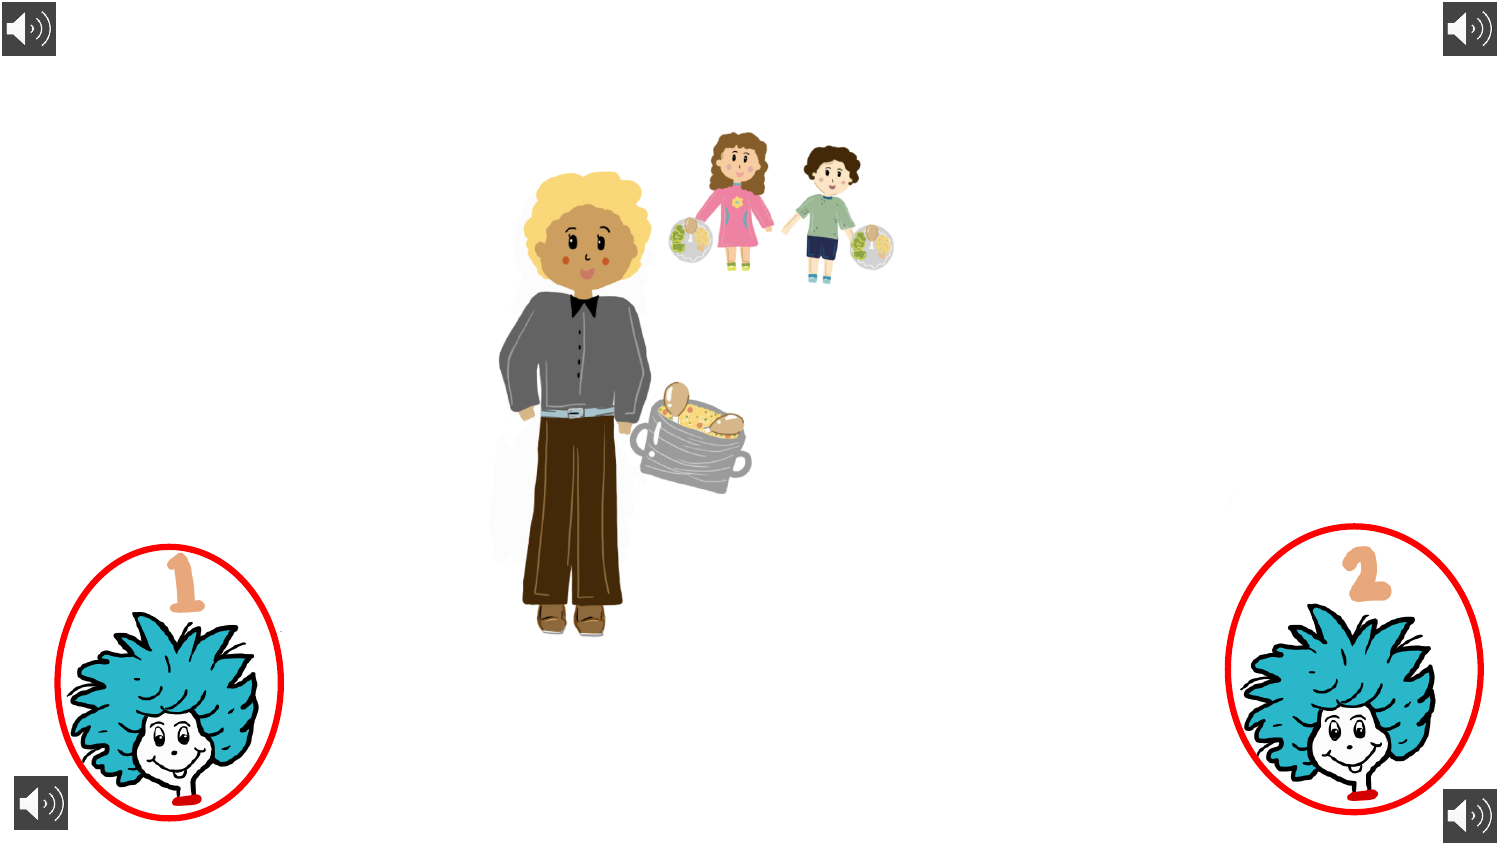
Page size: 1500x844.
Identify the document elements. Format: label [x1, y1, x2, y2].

picture [1227, 492, 1498, 844]
picture [0, 0, 57, 57]
text_box [1464, 593, 1483, 745]
picture [469, 82, 937, 663]
picture [13, 546, 309, 844]
picture [1441, 0, 1498, 57]
